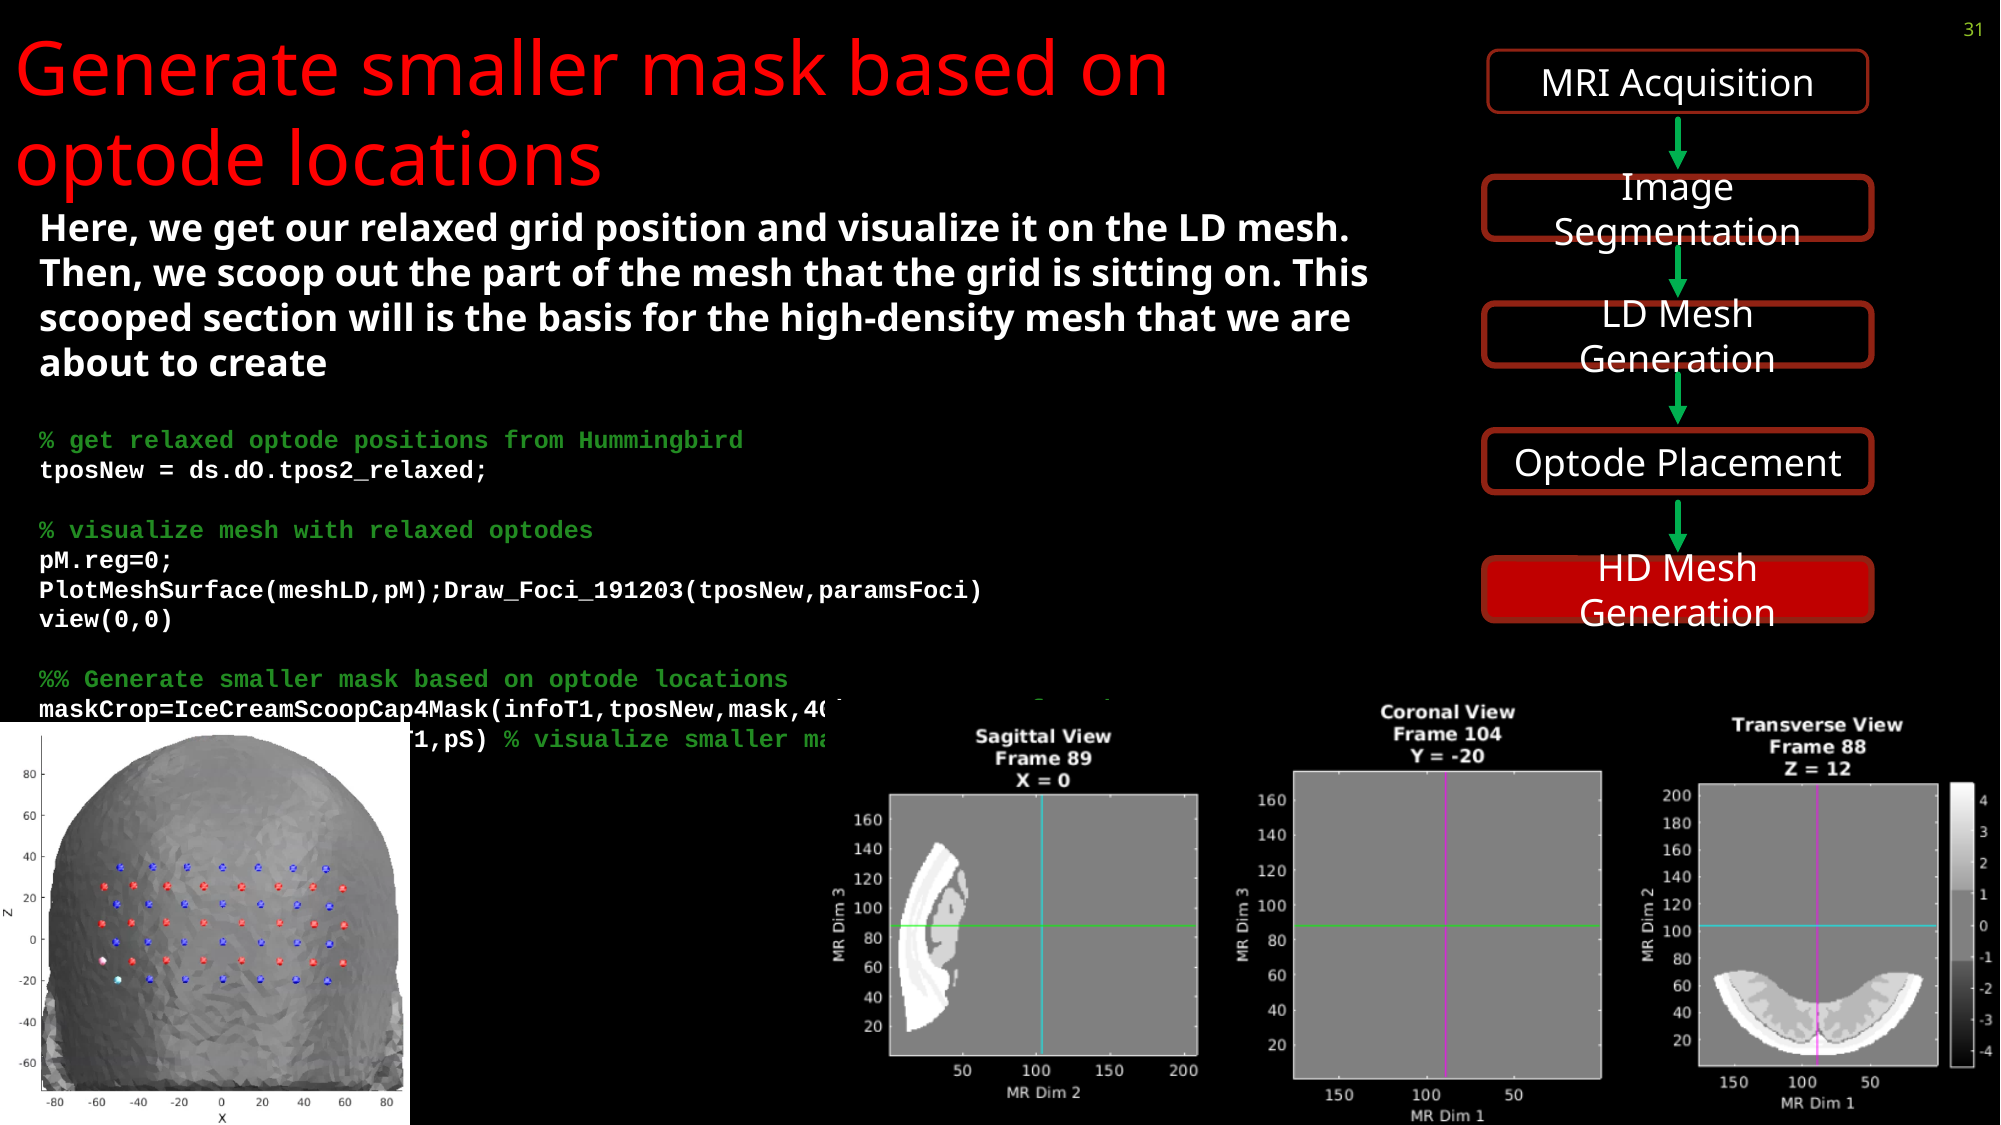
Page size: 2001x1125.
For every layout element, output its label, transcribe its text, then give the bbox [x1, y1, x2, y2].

slide_number 31 [1887, 0, 2000, 61]
text_box Generate smaller mask based on optode locations [0, 35, 1207, 185]
text_box HD Mesh Generation [1482, 556, 1874, 622]
text_box Image Segmentation [1482, 175, 1874, 241]
text_box Here, we get our relaxed grid position and visualize it on the LD mesh. Then, we scoop out the part of the mesh that the grid is sitting on. This scooped section will is the basis for the high-density mesh that we are about to create % get relaxed optode positions from Hummingbird tposNew = ds.dO.tpos2_relaxed; % visualize mesh with relaxed optodes pM.reg=0; PlotMeshSurface(meshLD,pM);Draw_Foci_191203(tposNew,paramsFoci) view(0,0) %% Generate smaller mask based on optode locations maskCrop=IceCreamScoopCap4Mask(infoT1,tposNew,mask,40); %40 = mm of mesh to scoop out PlotSlices(maskCrop,infoT1,pS) % visualize smaller mask [24, 196, 1455, 831]
picture [825, 699, 2000, 1125]
text_box LD Mesh Generation [1482, 301, 1874, 367]
picture [0, 721, 410, 1125]
text_box MRI Acquisition [1486, 48, 1870, 114]
text_box Optode Placement [1482, 428, 1874, 494]
